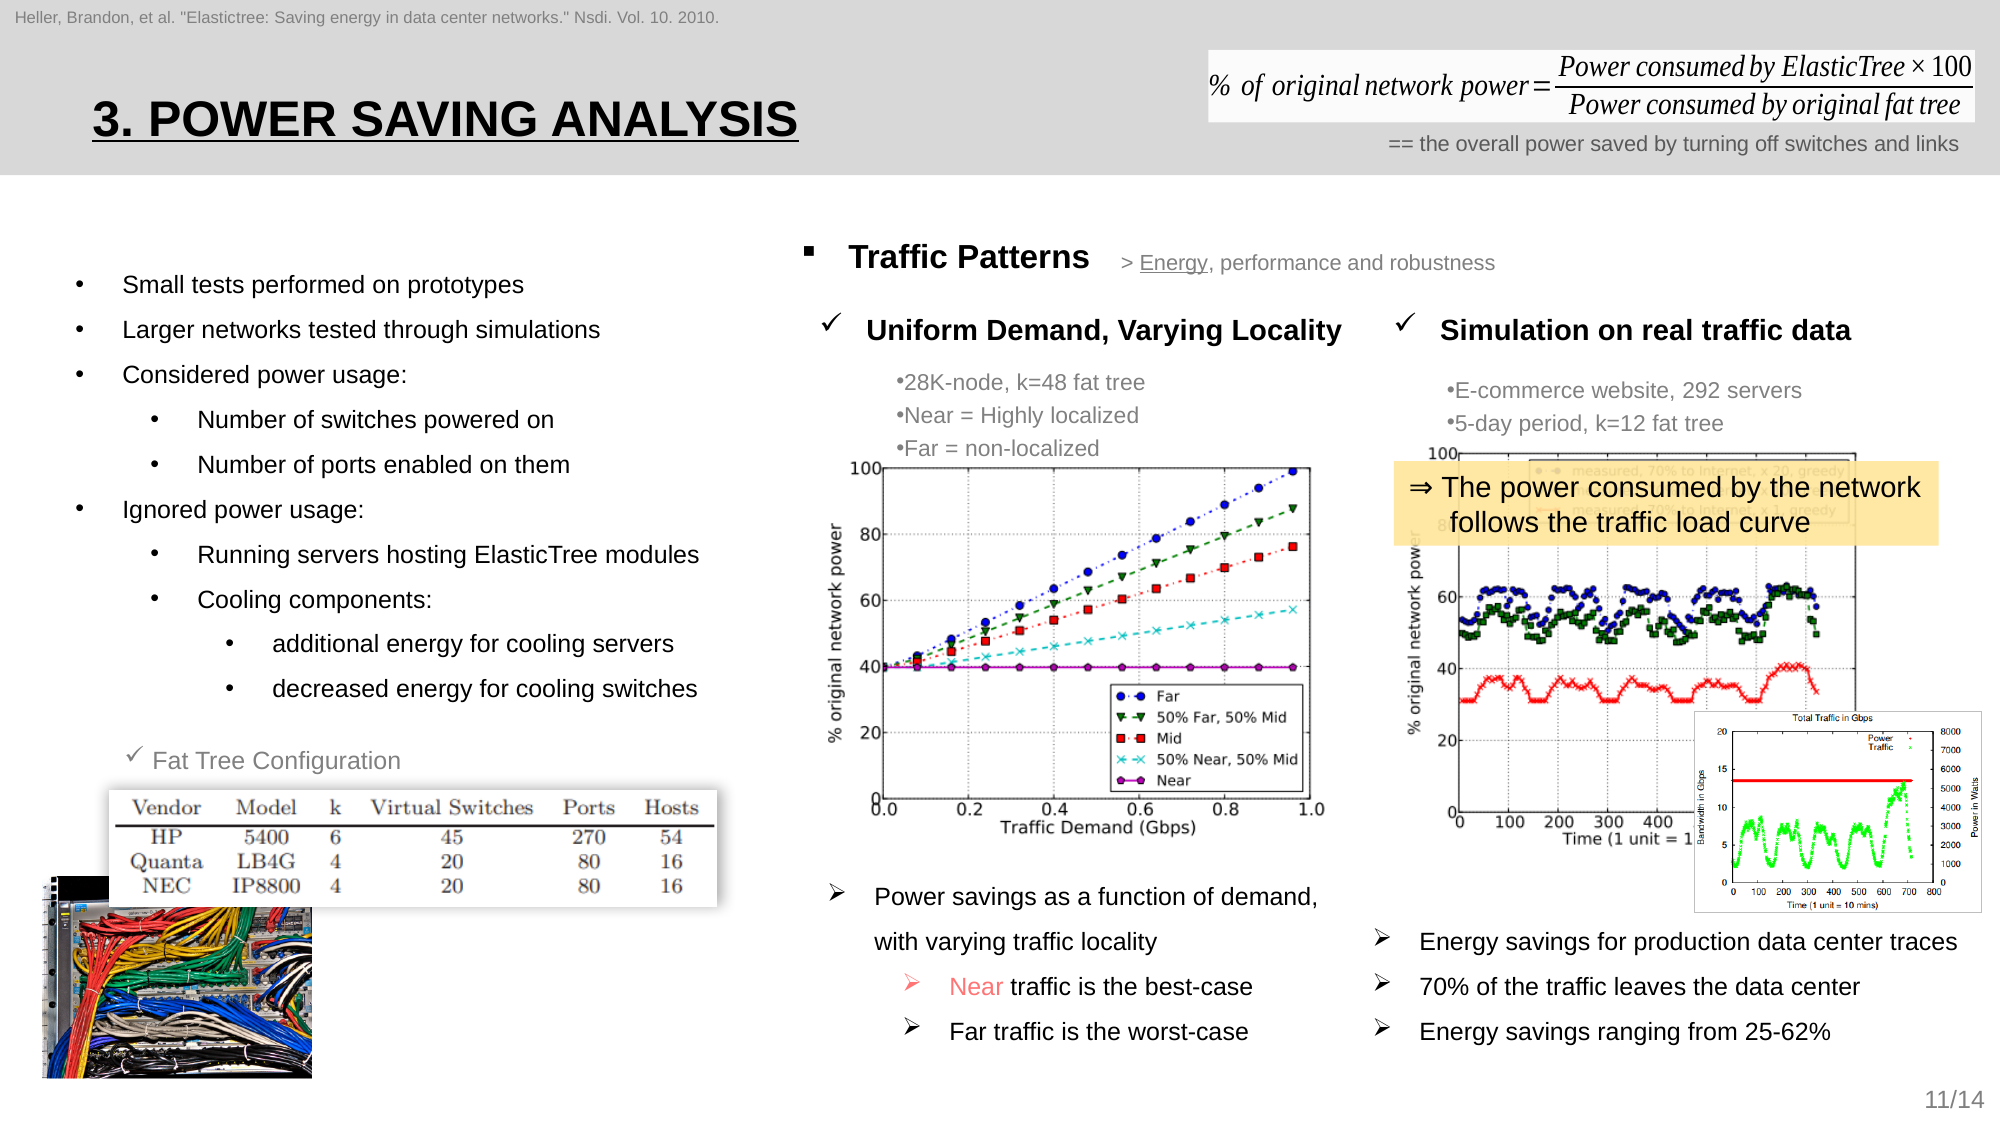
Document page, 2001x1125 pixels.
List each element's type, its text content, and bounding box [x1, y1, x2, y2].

text_box == the overall power saved by turning off switches and links [1335, 122, 1975, 163]
text_box Power savings as a function of demand, with varying traffic locality Near traffic is the best-case Far traffic is the worst-case [812, 857, 1340, 1053]
text_box Small tests performed on prototypes Larger networks tested through simulations Considered power usage: Number of switches powered on Number of ports enabled on them Ignored power usage: Running servers hosting ElasticTree modules Cooling components: additional energy for cooling servers decreased energy for cooling switches [60, 246, 742, 711]
picture [1394, 438, 1982, 913]
text_box Fat Tree Configuration [109, 737, 438, 783]
text_box Uniform Demand, Varying Locality [804, 304, 1358, 354]
text_box Simulation on real traffic data [1378, 304, 1885, 354]
picture [40, 790, 717, 1079]
text_box ⇒ The power consumed by the network follows the traffic load curve [1884, 461, 1939, 546]
title 3. POWER SAVING ANALYSIS [77, 65, 853, 176]
text_box 28K-node, k=48 fat tree Near = Highly localized Far = non-localized [881, 354, 1195, 445]
text_box Heller, Brandon, et al. "Elastictree: Saving energy in data center networks." Nsdi. Vol. 10. 2010. [0, 0, 1613, 35]
text_box E-commerce website, 292 servers 5-day period, k=12 fat tree [1432, 362, 1847, 438]
text_box > Energy, performance and robustness [1106, 241, 1535, 283]
picture [810, 445, 1338, 850]
text_box Energy savings for production data center traces 70% of the traffic leaves the data center Energy savings ranging from 25-62% [1357, 903, 1975, 1053]
text_box Traffic Patterns [786, 228, 1293, 283]
